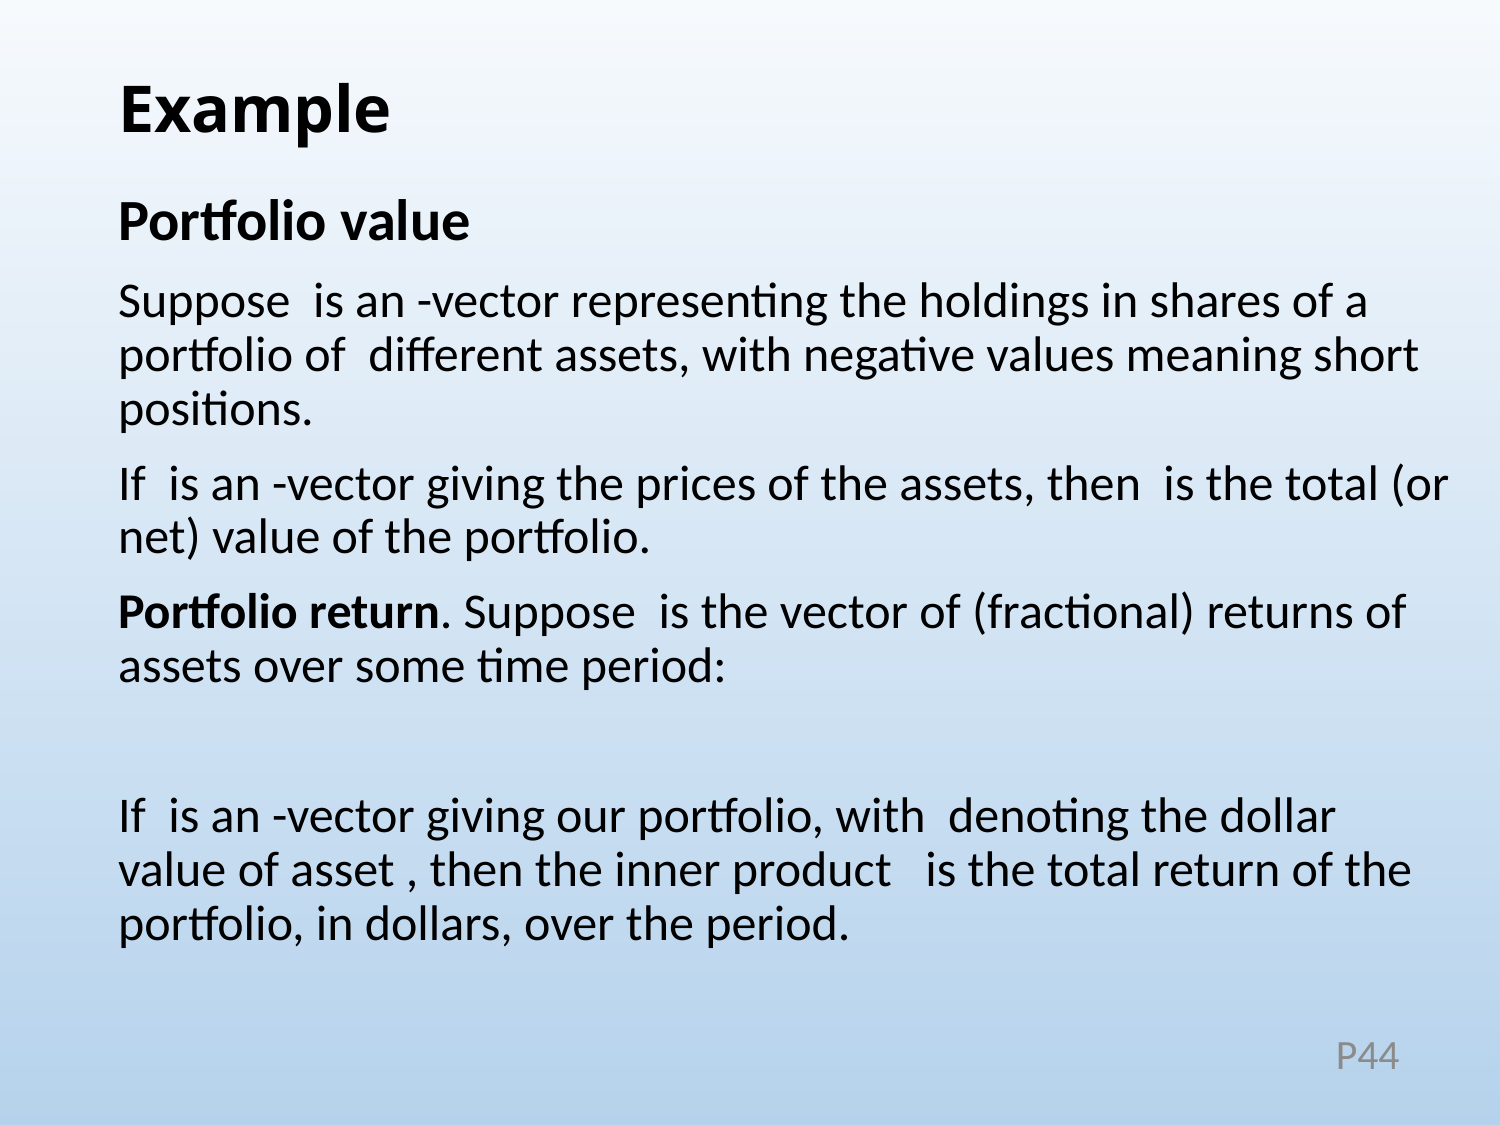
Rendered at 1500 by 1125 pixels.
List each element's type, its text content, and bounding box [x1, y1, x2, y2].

footer P44 [1302, 1022, 1434, 1083]
title Example [103, 59, 1397, 164]
